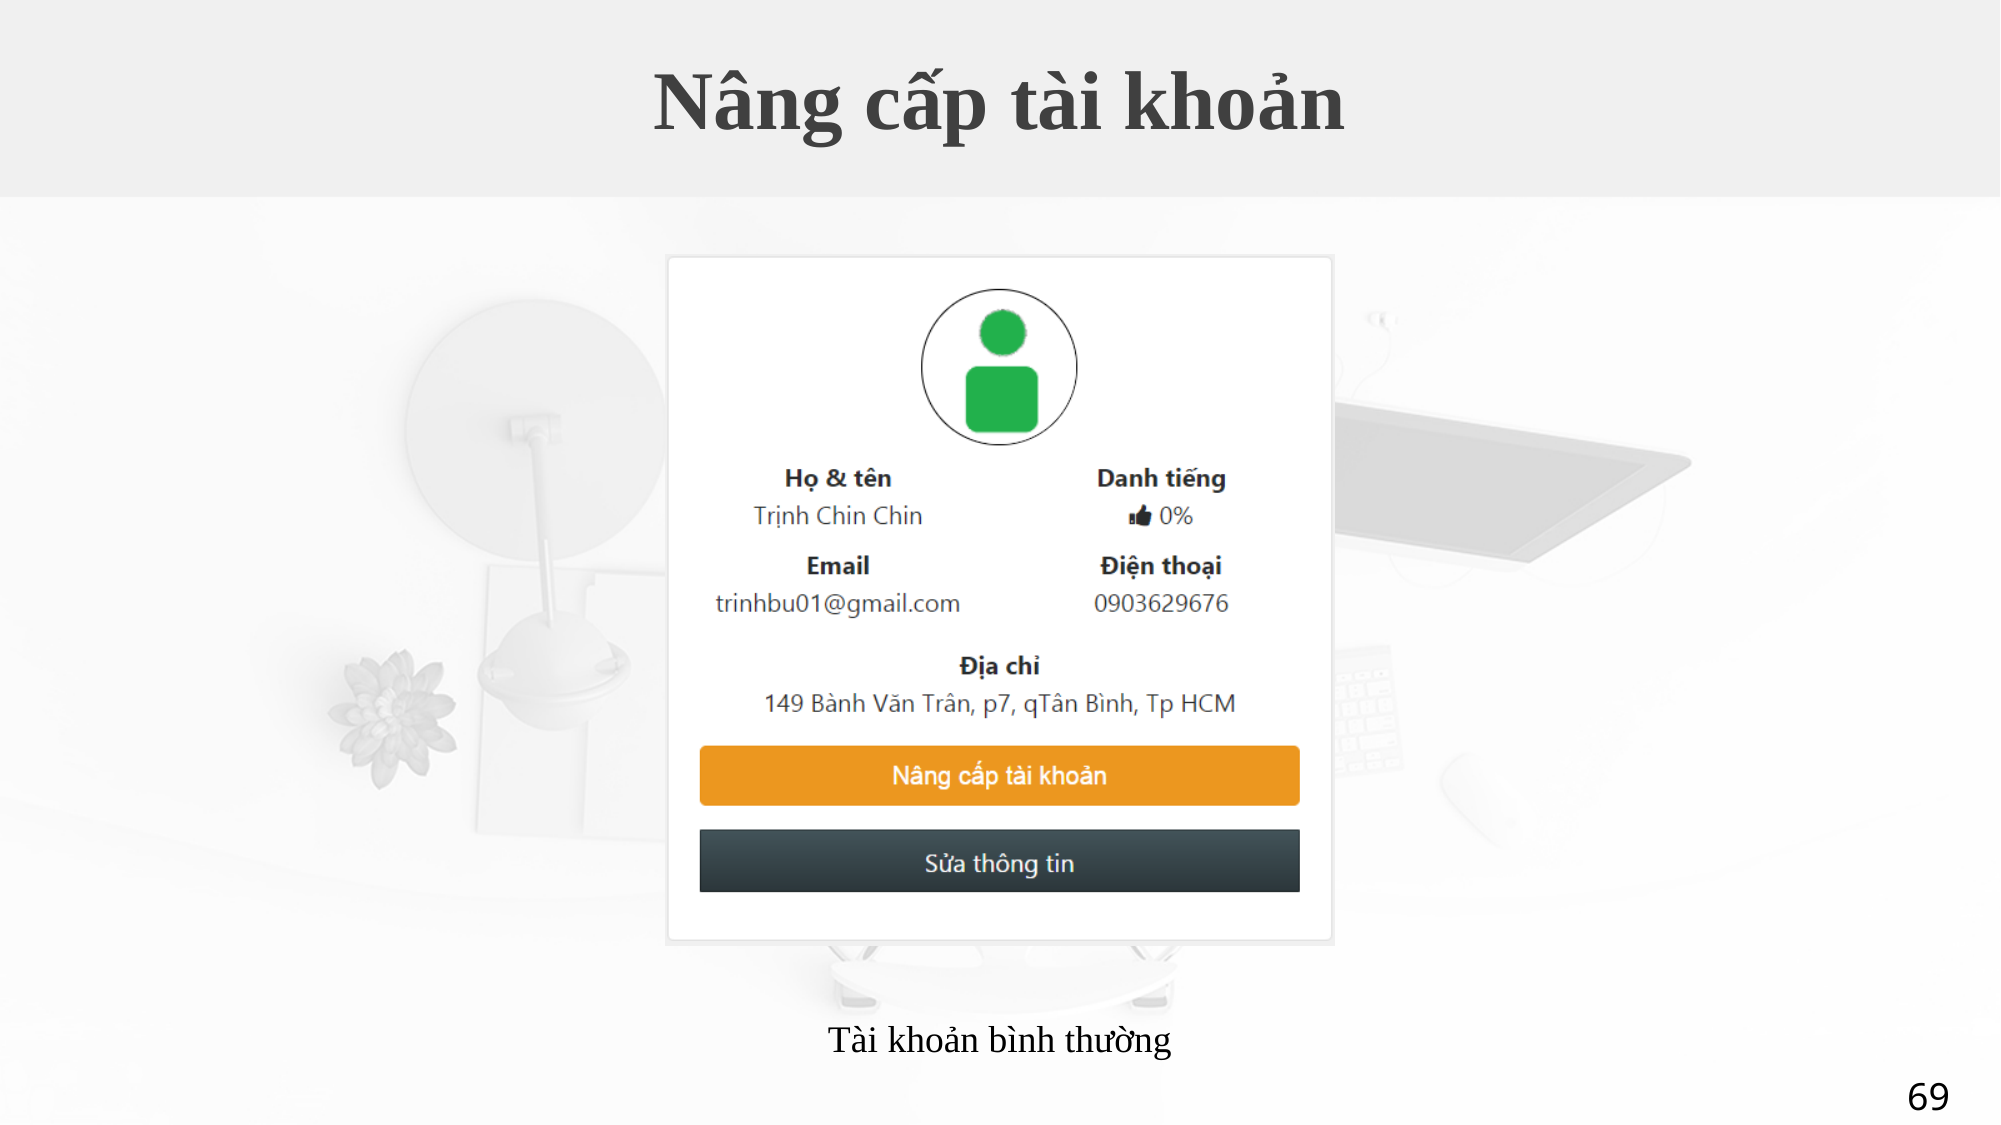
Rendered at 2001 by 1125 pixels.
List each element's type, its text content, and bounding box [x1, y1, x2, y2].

text_box Tài khoản bình thường [813, 1007, 1187, 1068]
picture [0, 0, 2001, 1125]
text_box 69 [1892, 1065, 2000, 1125]
title Nâng cấp tài khoản [0, 0, 2000, 194]
